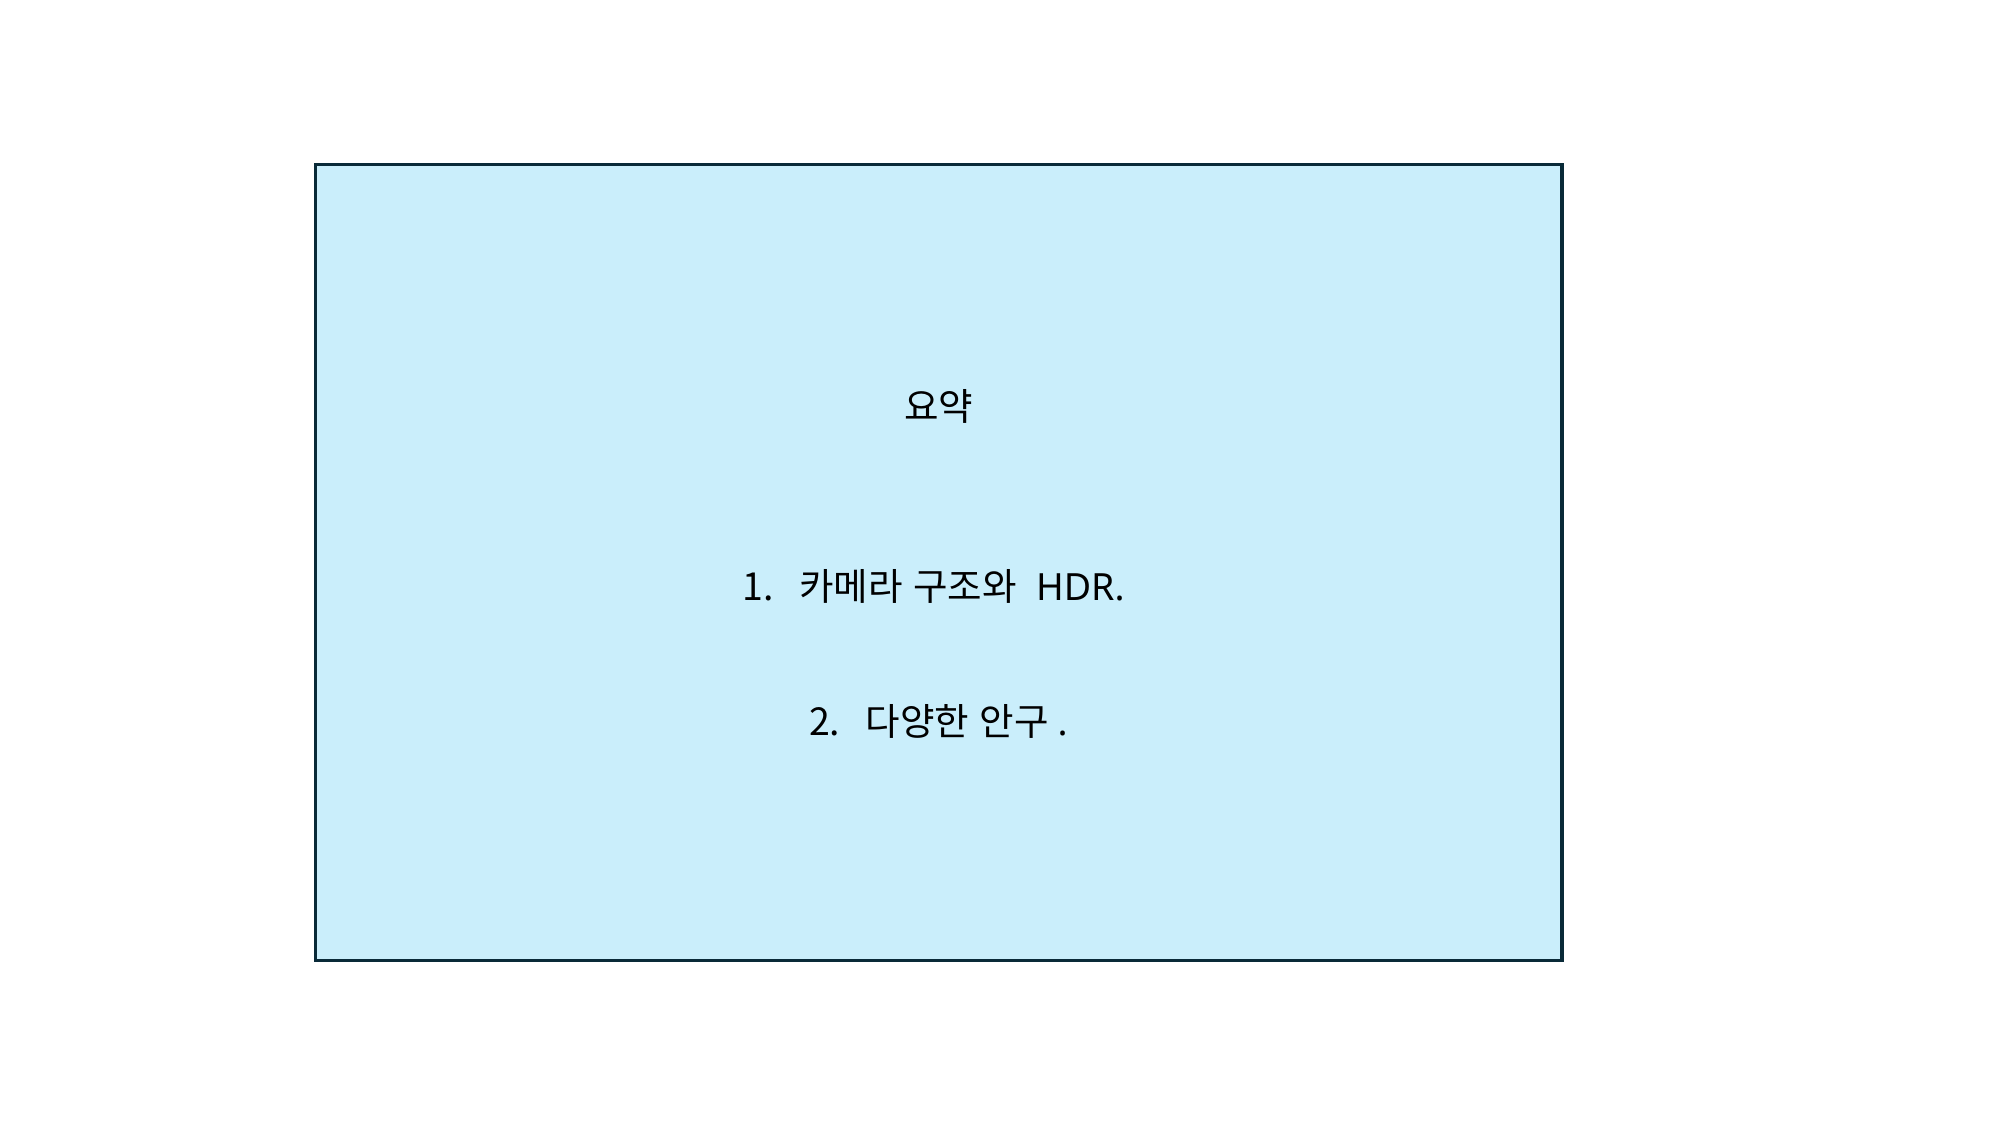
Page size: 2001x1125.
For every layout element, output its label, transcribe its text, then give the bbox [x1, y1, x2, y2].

text_box 요약 카메라 구조와 HDR. 다양한 안구. [314, 163, 1564, 962]
